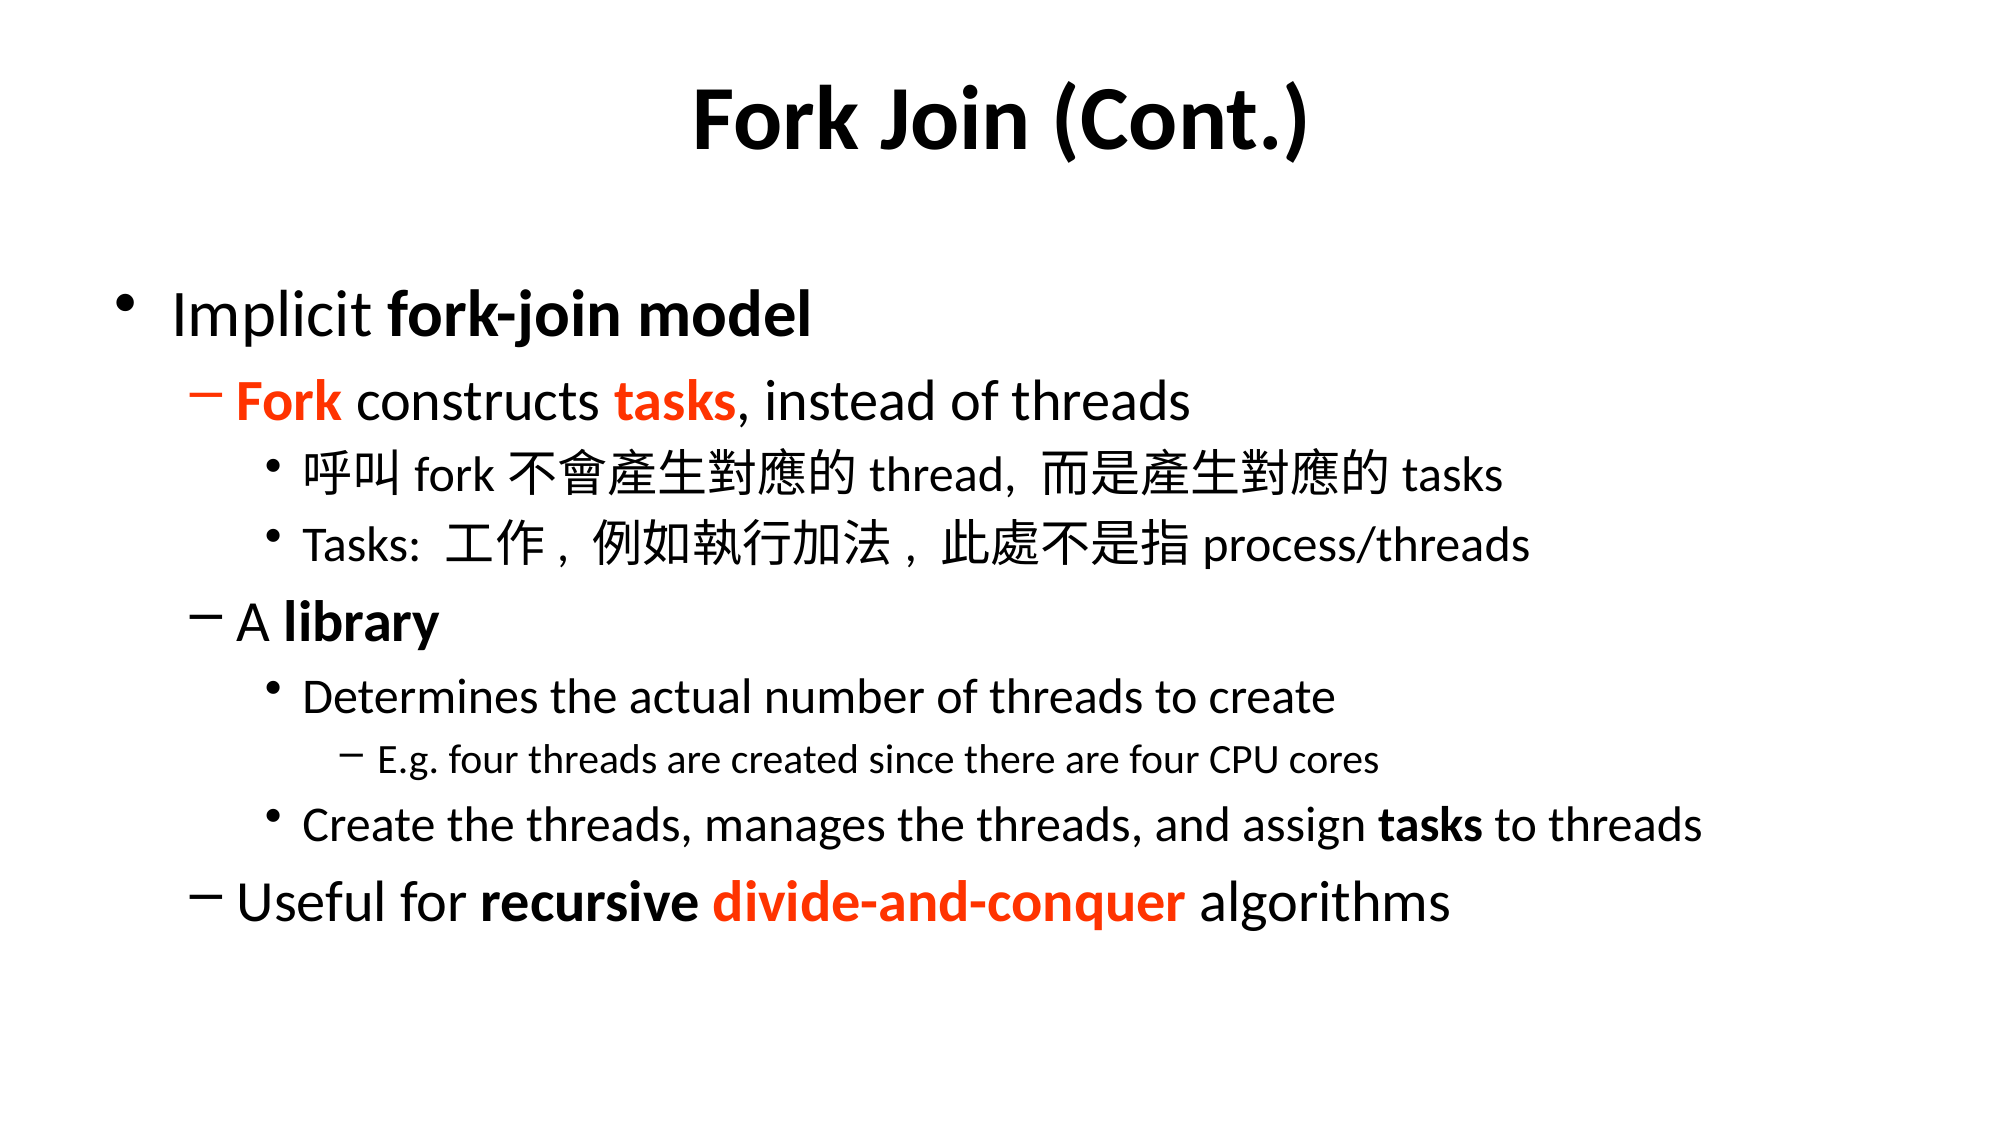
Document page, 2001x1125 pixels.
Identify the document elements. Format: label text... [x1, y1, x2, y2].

title Fork Join (Cont.) [102, 18, 1903, 207]
list Implicit fork-join model Fork constructs tasks, instead of threads 呼叫fork不會產生對應的thread, 而是產生對應的tasks Tasks: 工作, 例如執行加法, 此處不是指process/threads A library Determines the actual number of threads to create E.g. four threads are created since there are four CPU cores Create the threads, manages the threads, and assign tasks to threads Useful for recursive divide-and-conquer algorithms [99, 262, 1901, 1006]
